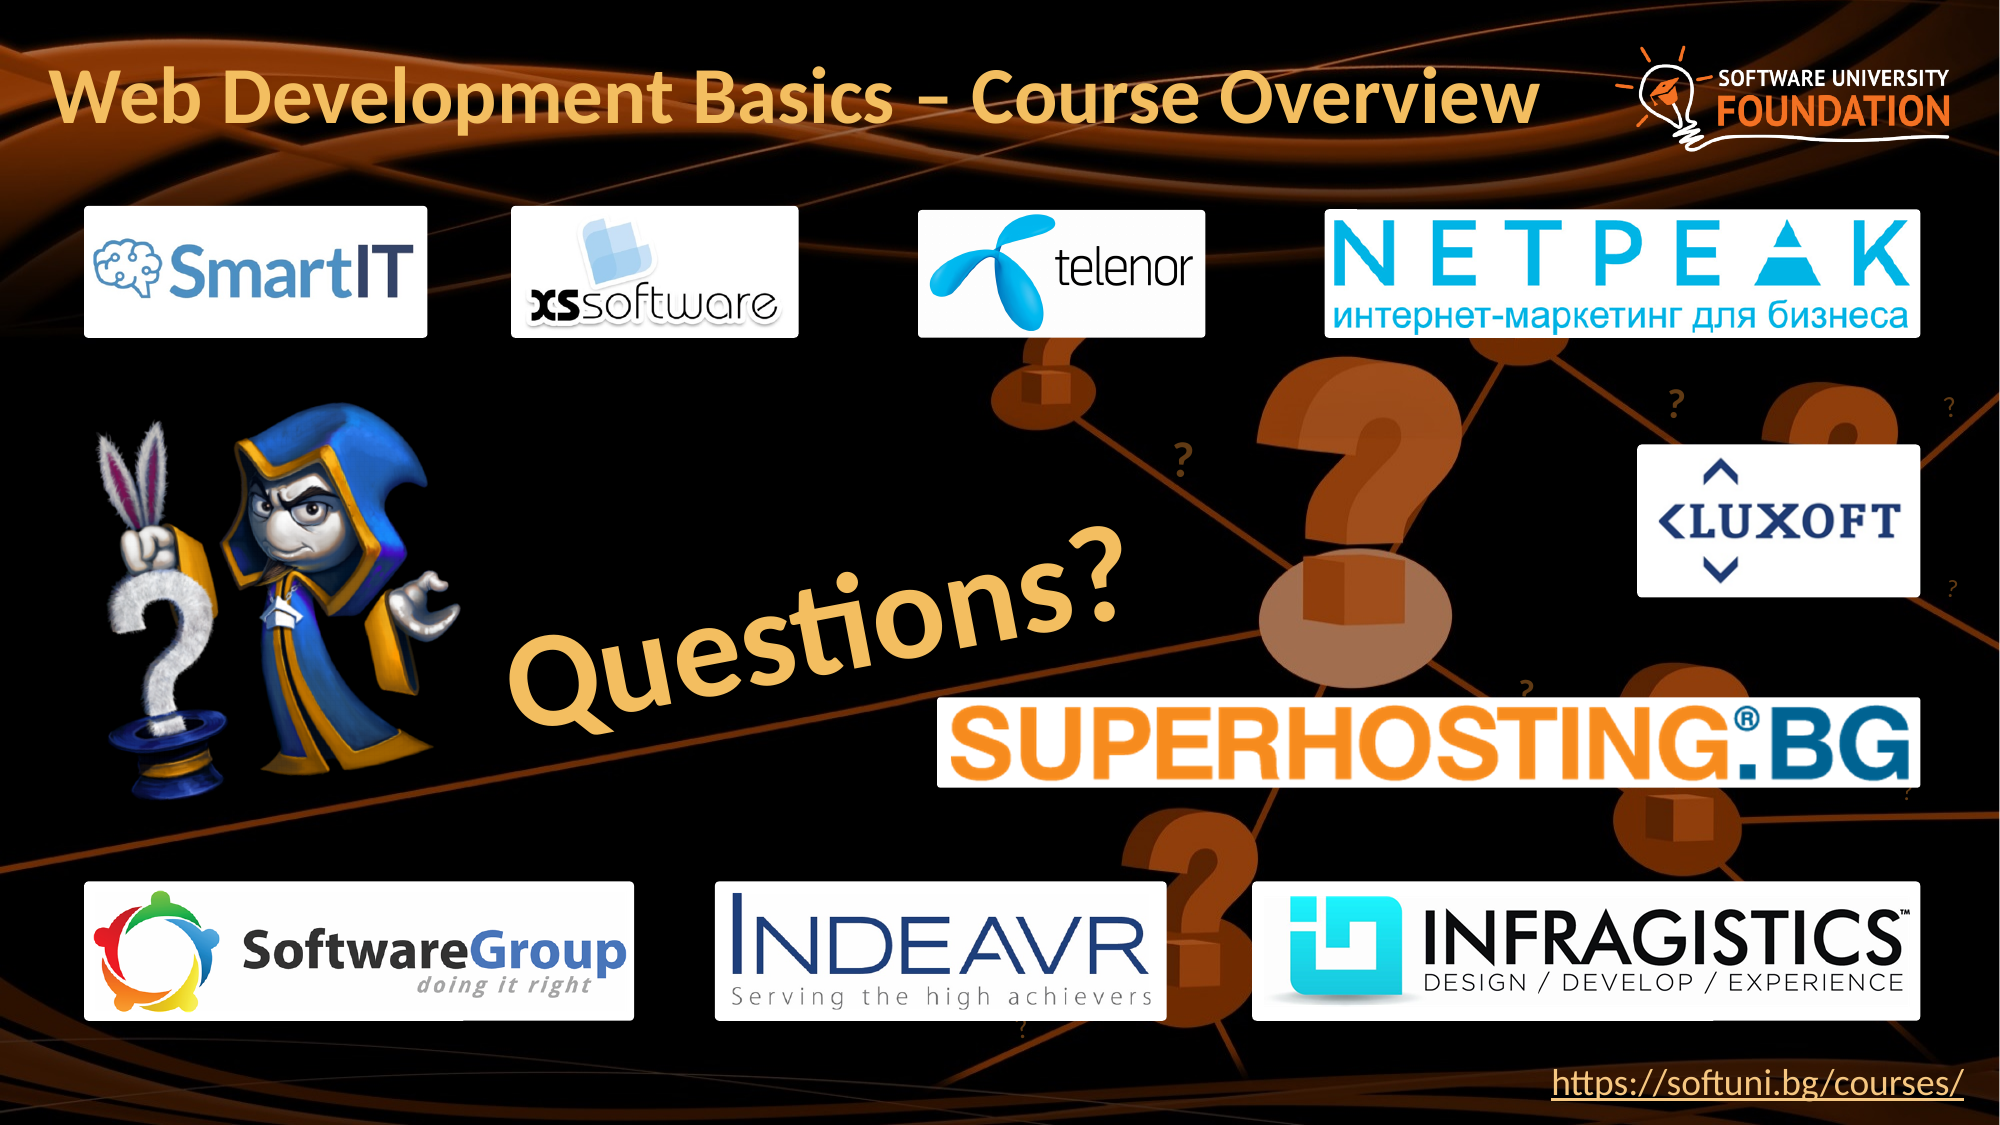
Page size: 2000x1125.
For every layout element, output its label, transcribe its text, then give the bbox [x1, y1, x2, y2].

list https://softuni.bg/courses/ [250, 1050, 1971, 1108]
picture [0, 0, 2000, 1125]
title Web Development Basics – Course Overview [30, 6, 1602, 189]
